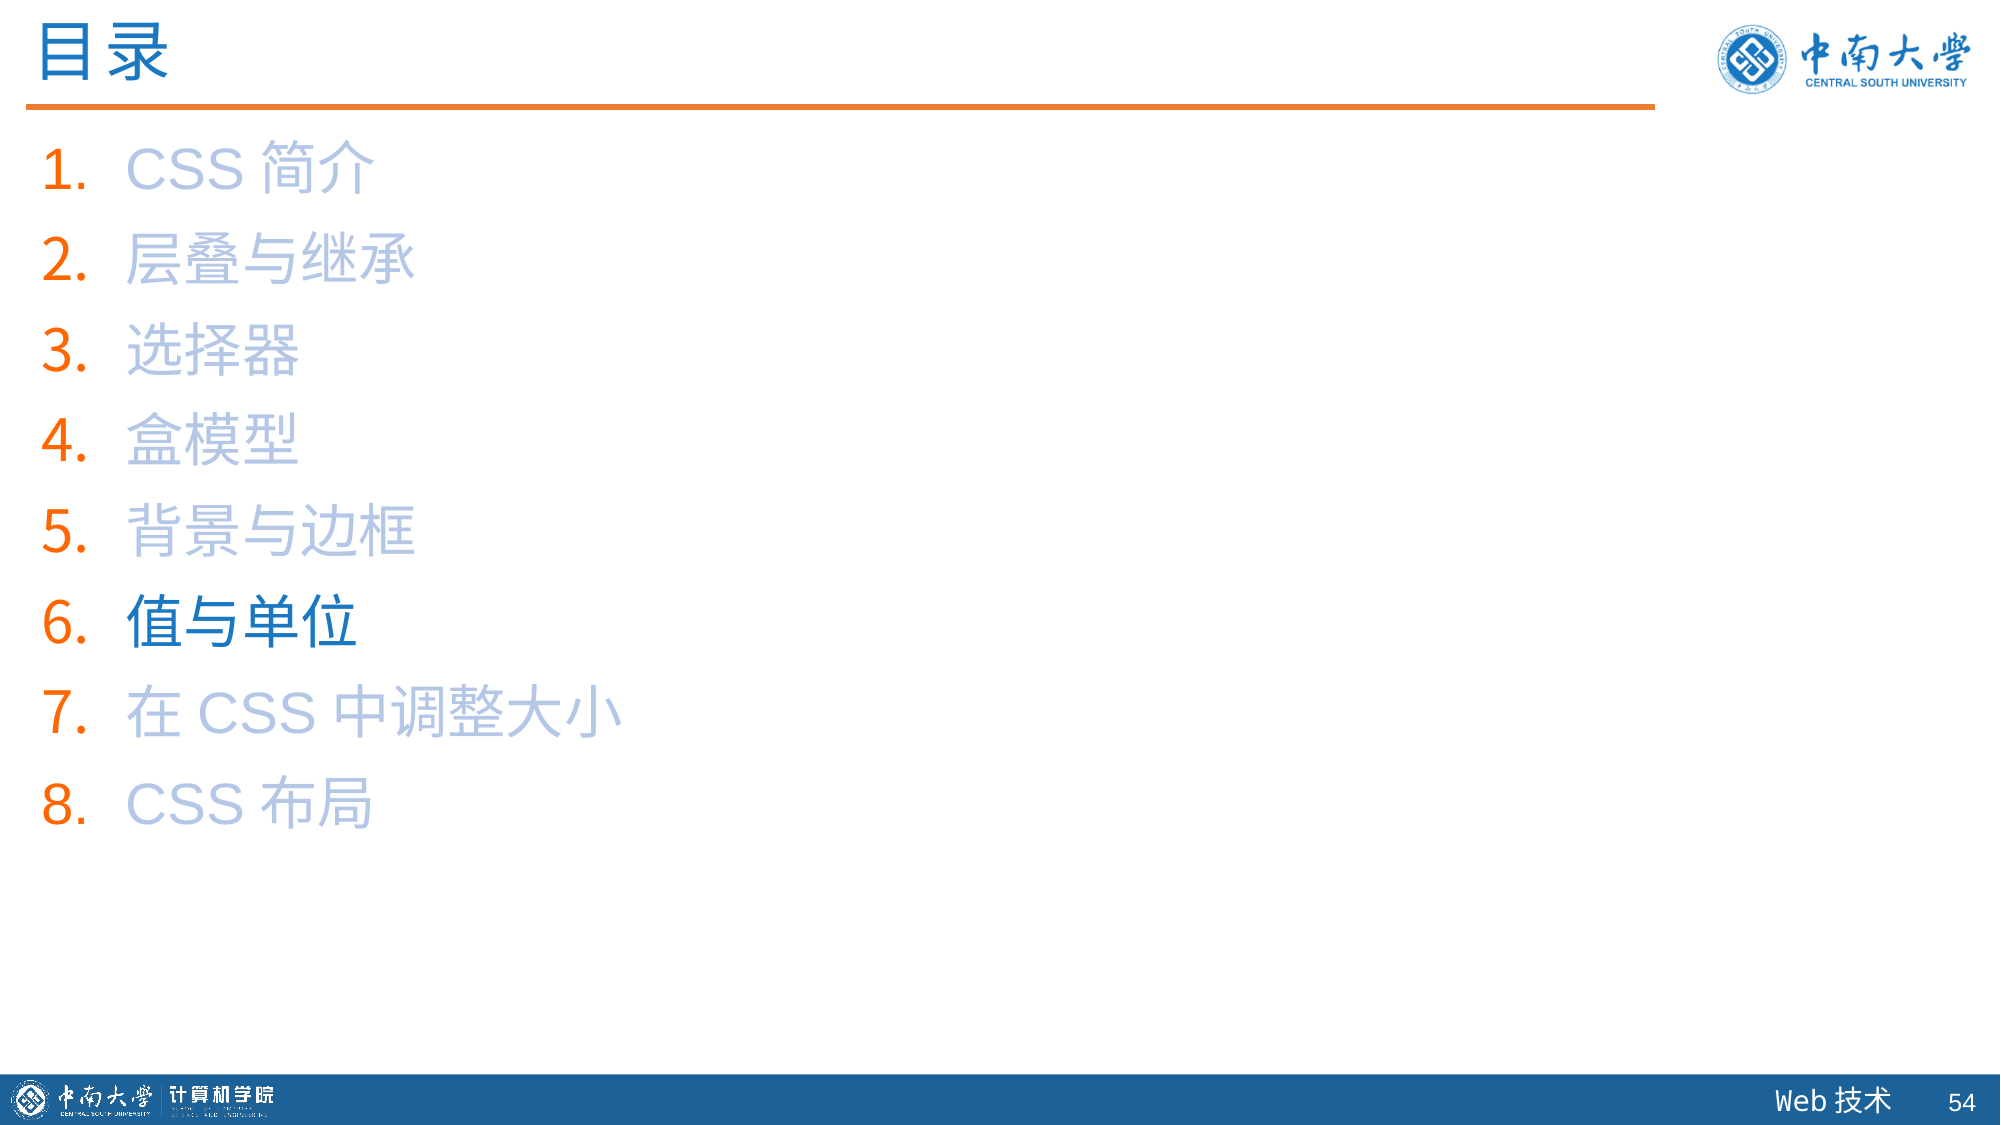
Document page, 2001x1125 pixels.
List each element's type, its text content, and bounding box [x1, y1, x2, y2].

picture [0, 1080, 299, 1120]
picture [1708, 19, 1982, 99]
list CSS简介 层叠与继承 选择器 盒模型 背景与边框 值与单位 在CSS中调整大小 CSS布局 [26, 123, 1982, 1050]
list 目录 [17, 10, 1615, 83]
slide_number 53 [1916, 1079, 1992, 1124]
